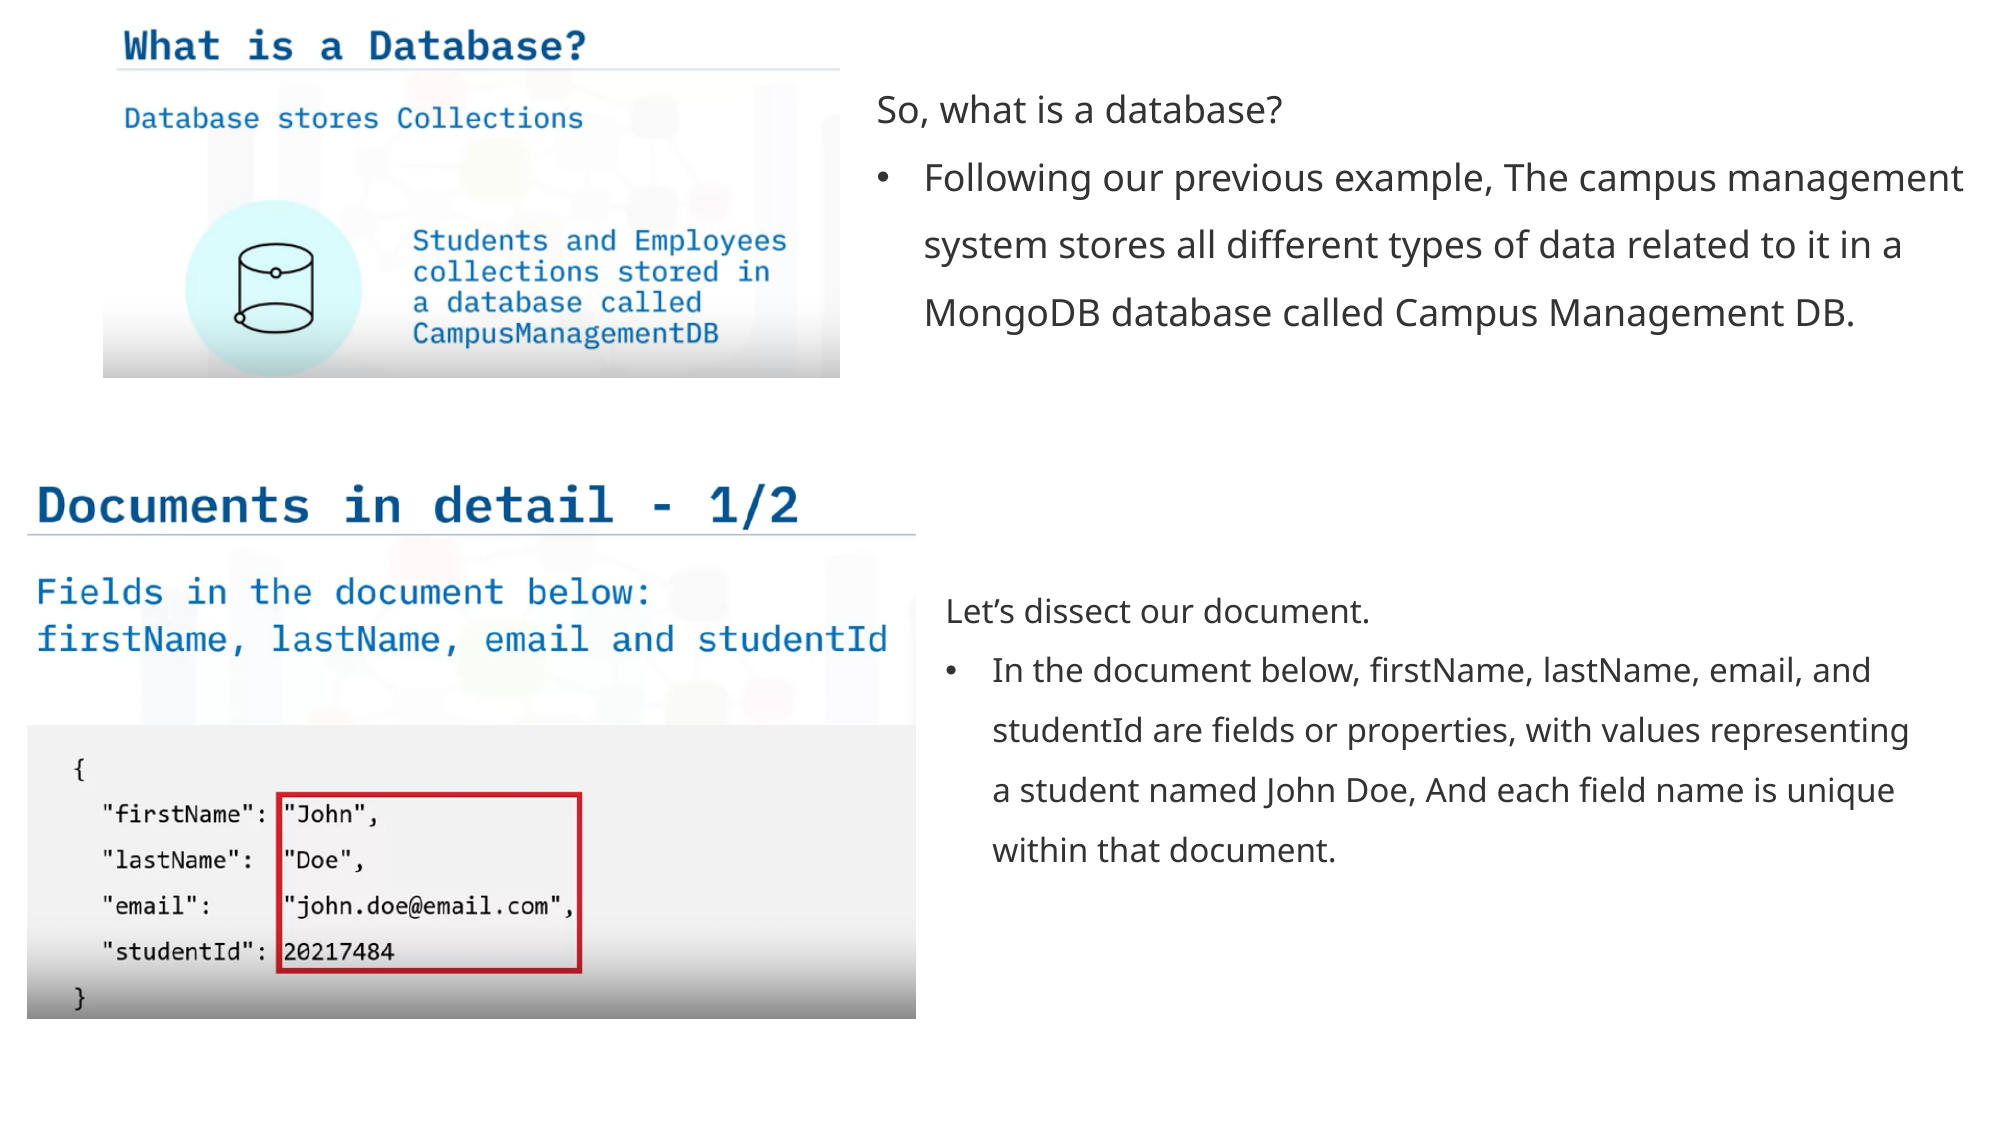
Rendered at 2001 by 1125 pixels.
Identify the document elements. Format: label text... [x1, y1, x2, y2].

text_box Let’s dissect our document. In the document below, firstName, lastName, email, and studentId are fields or properties, with values representing a student named John Doe, And each field name is unique within that document. [930, 562, 1932, 877]
picture [27, 475, 916, 1020]
picture [103, 10, 840, 378]
text_box So, what is a database? Following our previous example, The campus management system stores all different types of data related to it in a MongoDB database called Campus Management DB. [861, 56, 2000, 341]
